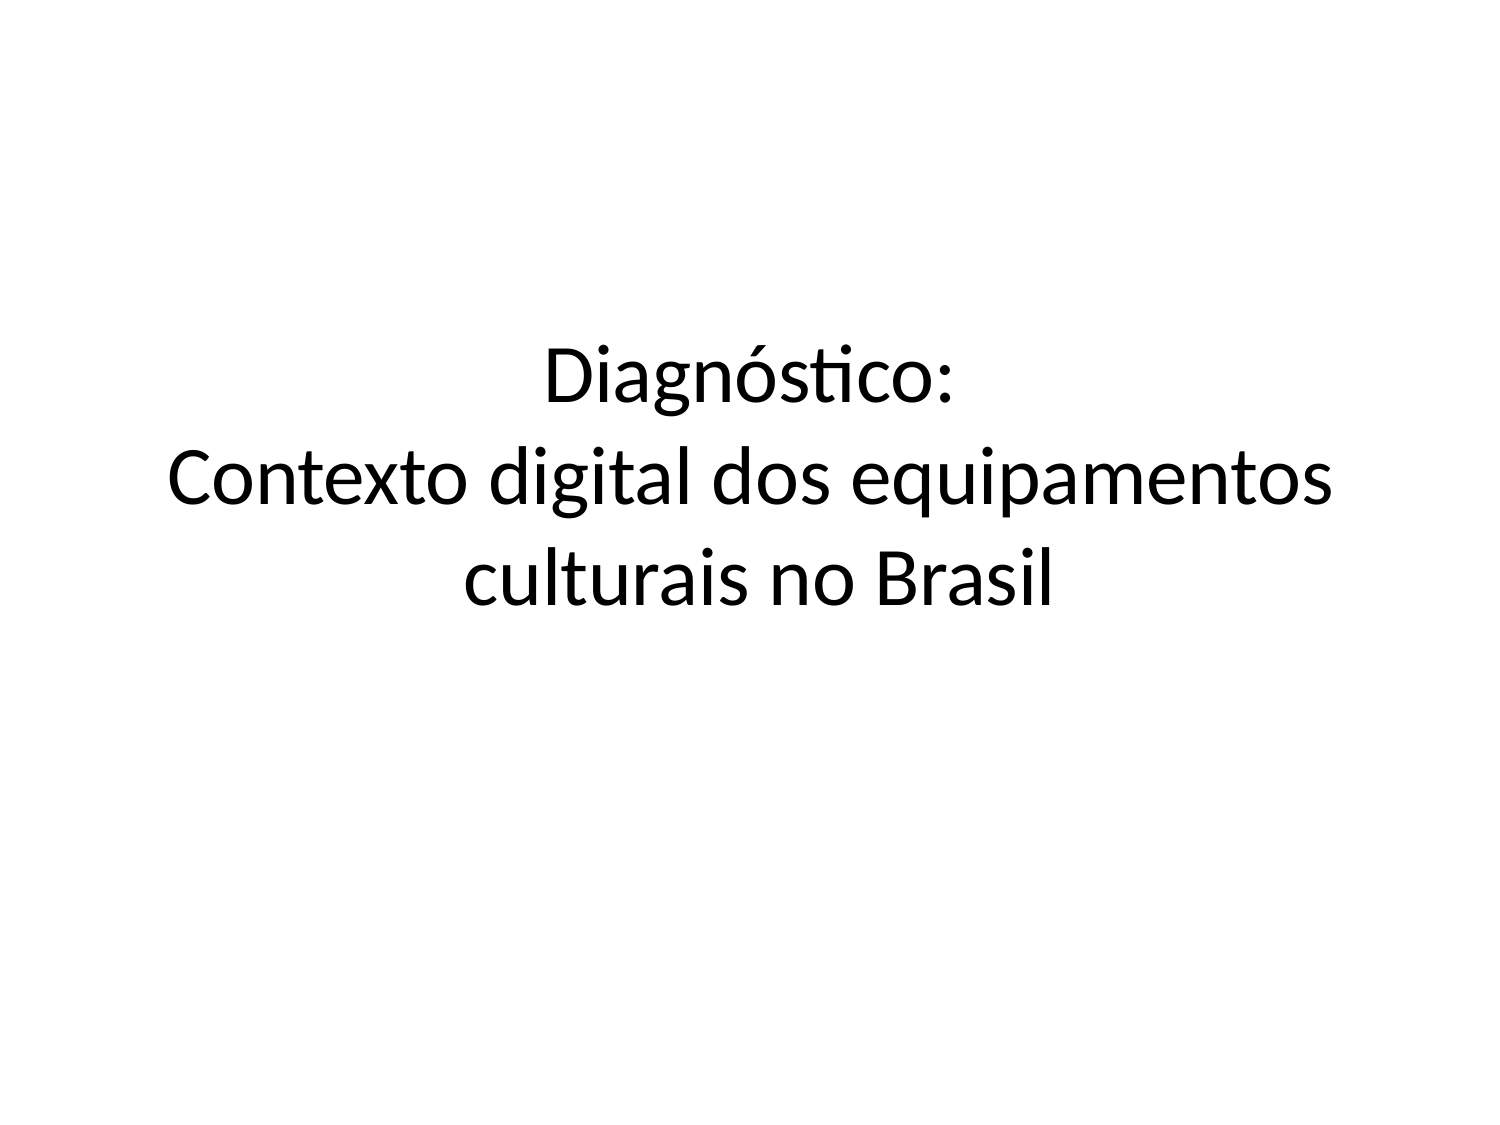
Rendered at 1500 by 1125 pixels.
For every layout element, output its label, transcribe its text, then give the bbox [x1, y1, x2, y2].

title Diagnóstico: Contexto digital dos equipamentos culturais no Brasil [159, 317, 1341, 622]
